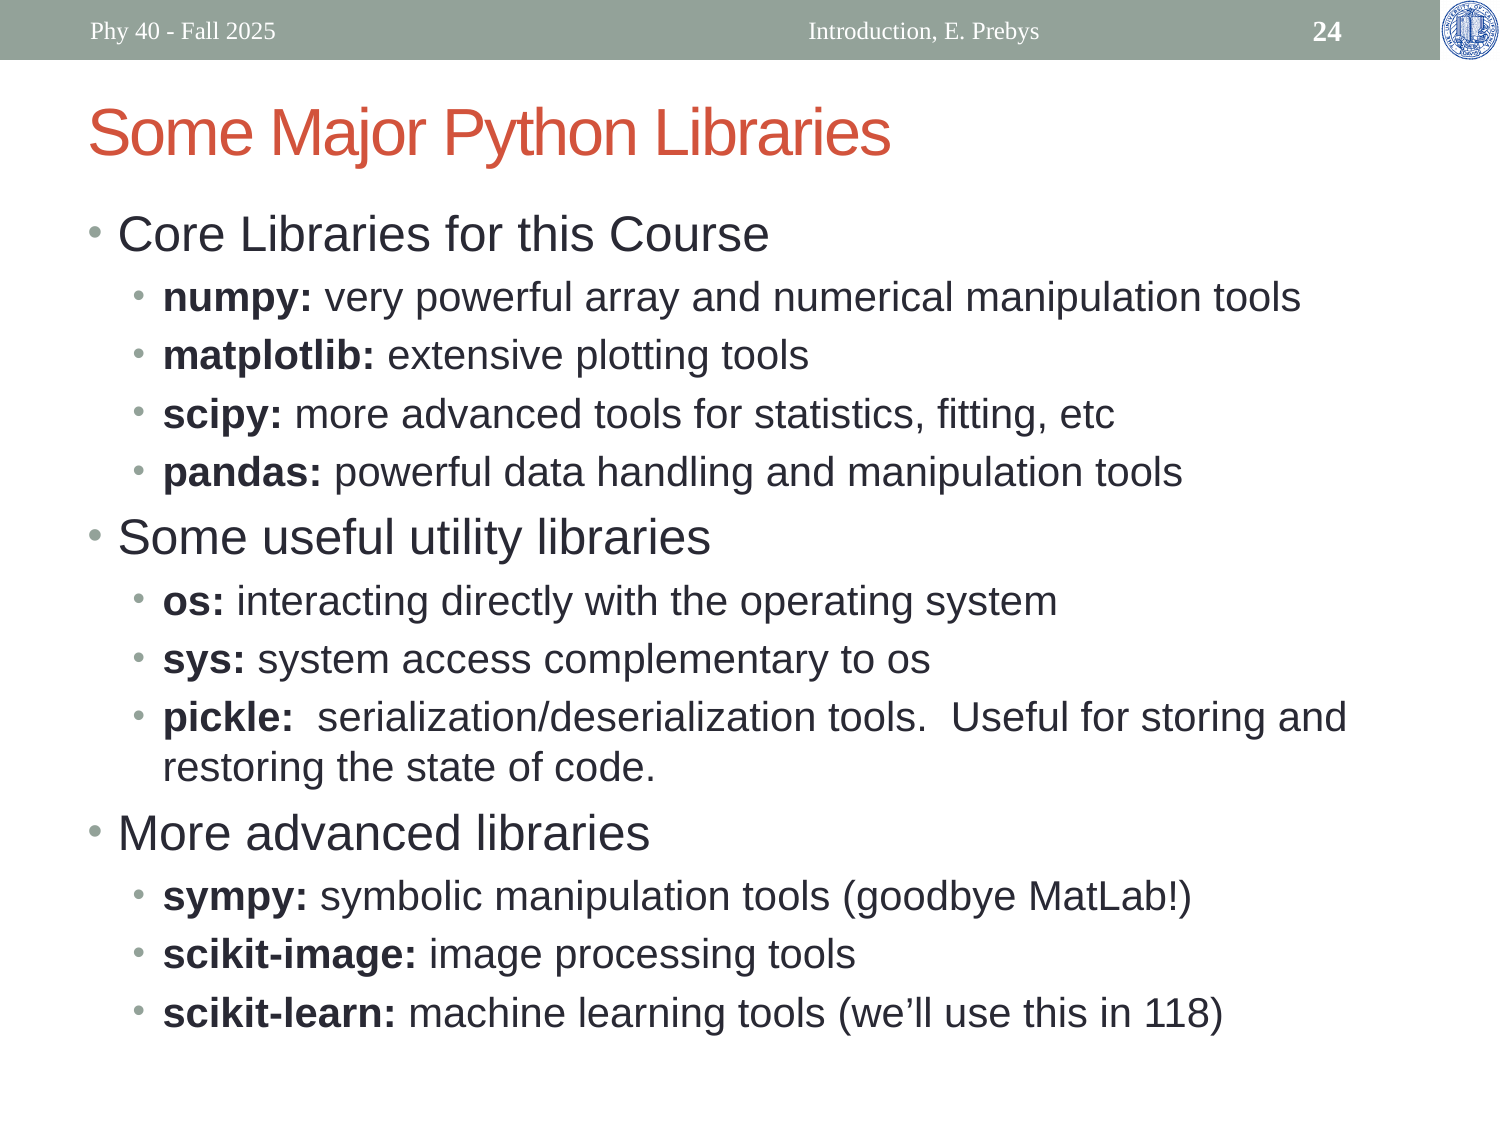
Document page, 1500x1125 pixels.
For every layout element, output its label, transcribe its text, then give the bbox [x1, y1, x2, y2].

picture [1440, 0, 1500, 61]
slide_number 24 [1297, 3, 1425, 57]
slide_number Phy 40 - Fall 2025 [75, 3, 550, 57]
footer Introduction, E. Prebys [562, 3, 1286, 57]
list Core Libraries for this Course numpy: very powerful array and numerical manipulation tools matplotlib: extensive plotting tools scipy: more advanced tools for statistics, fitting, etc pandas: powerful data handling and manipulation tools Some useful utility libraries os: interacting directly with the operating system sys: system access complementary to os pickle: serialization/deserialization tools. Useful for storing and restoring the state of code. More advanced libraries sympy: symbolic manipulation tools (goodbye MatLab!) scikit-image: image processing tools scikit-learn: machine learning tools (we’ll use this in 118) [72, 193, 1423, 1087]
title Some Major Python Libraries [72, 77, 1423, 181]
